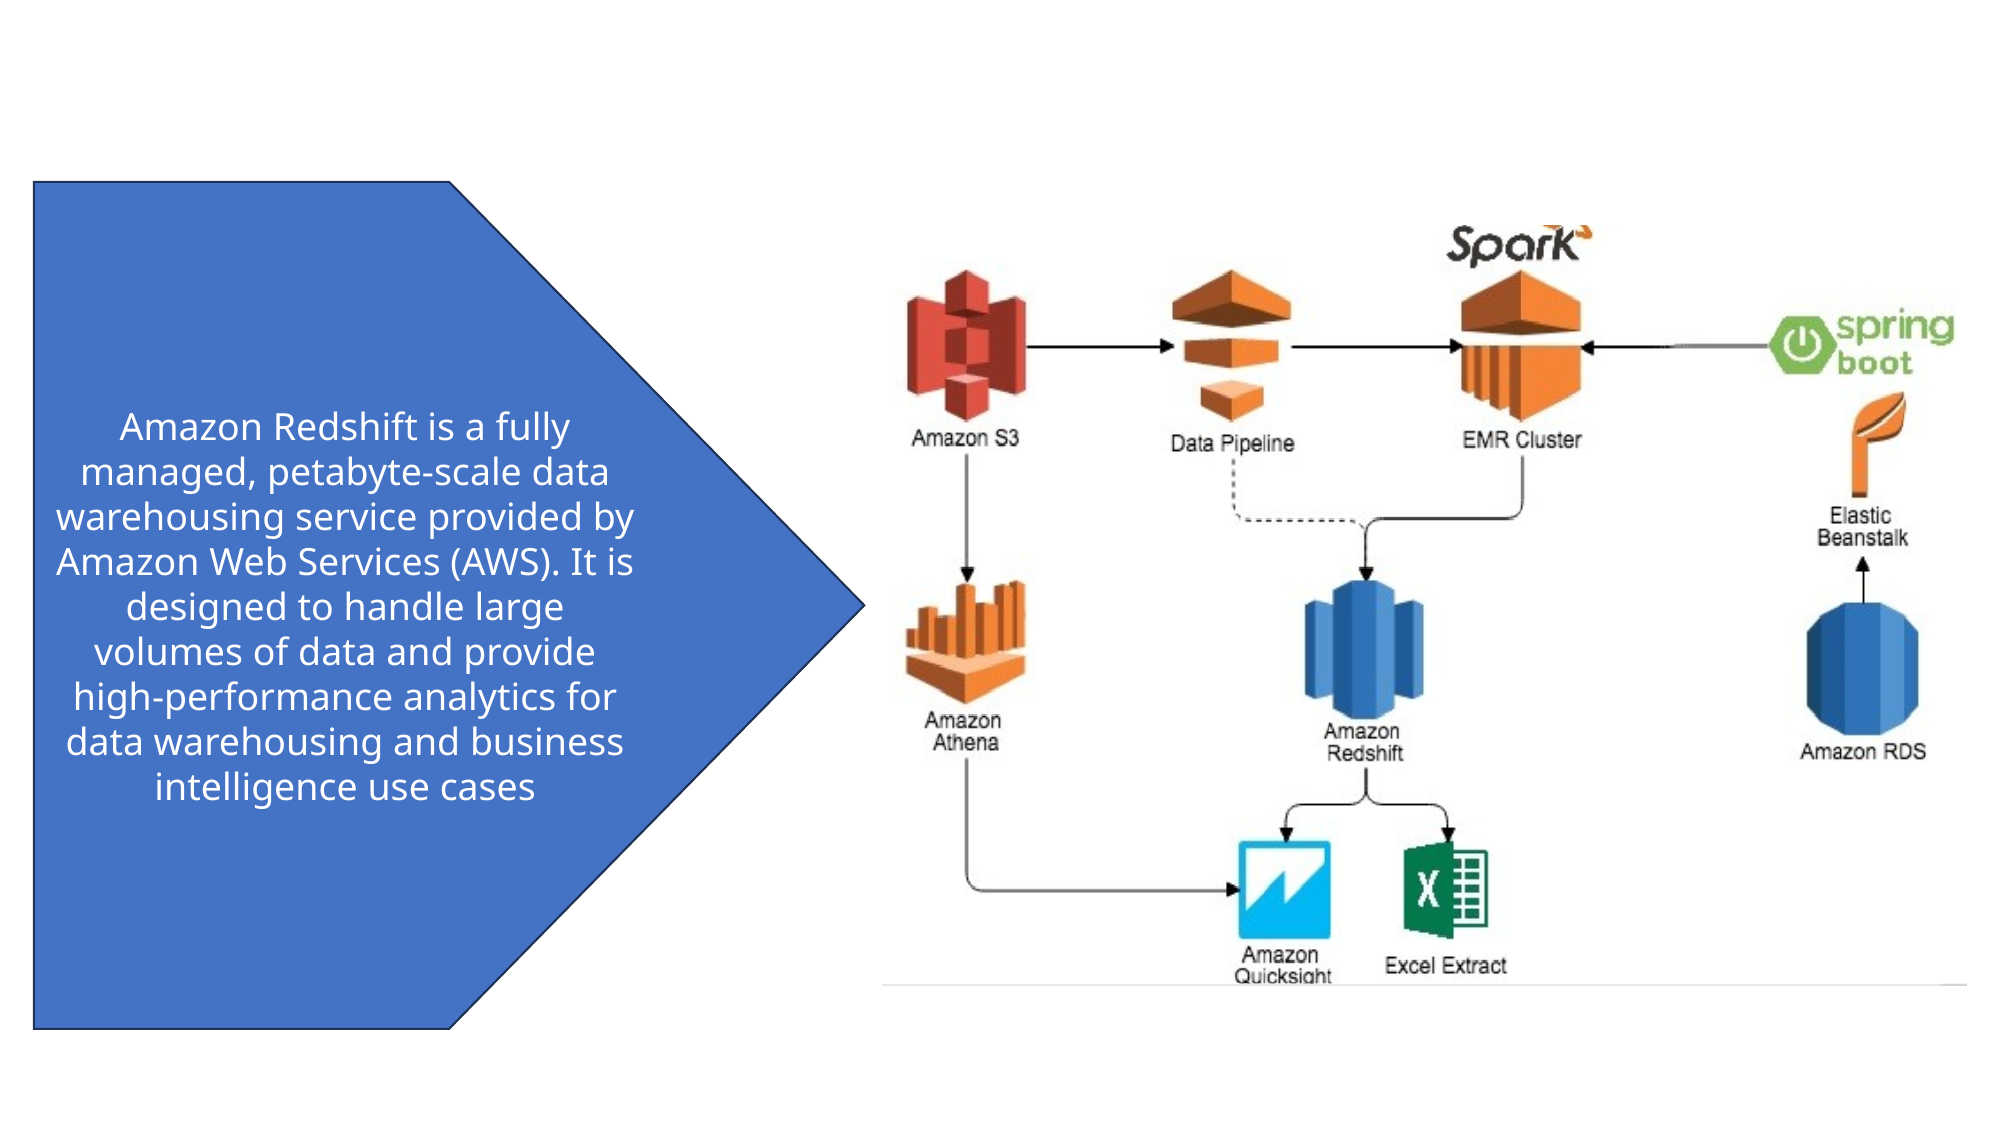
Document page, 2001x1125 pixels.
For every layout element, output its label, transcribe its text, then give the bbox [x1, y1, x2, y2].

text_box Amazon Redshift is a fully managed, petabyte-scale data warehousing service provided by Amazon Web Services (AWS). It is designed to handle large volumes of data and provide high-performance analytics for data warehousing and business intelligence use cases [32, 180, 866, 1030]
picture [882, 225, 1967, 986]
